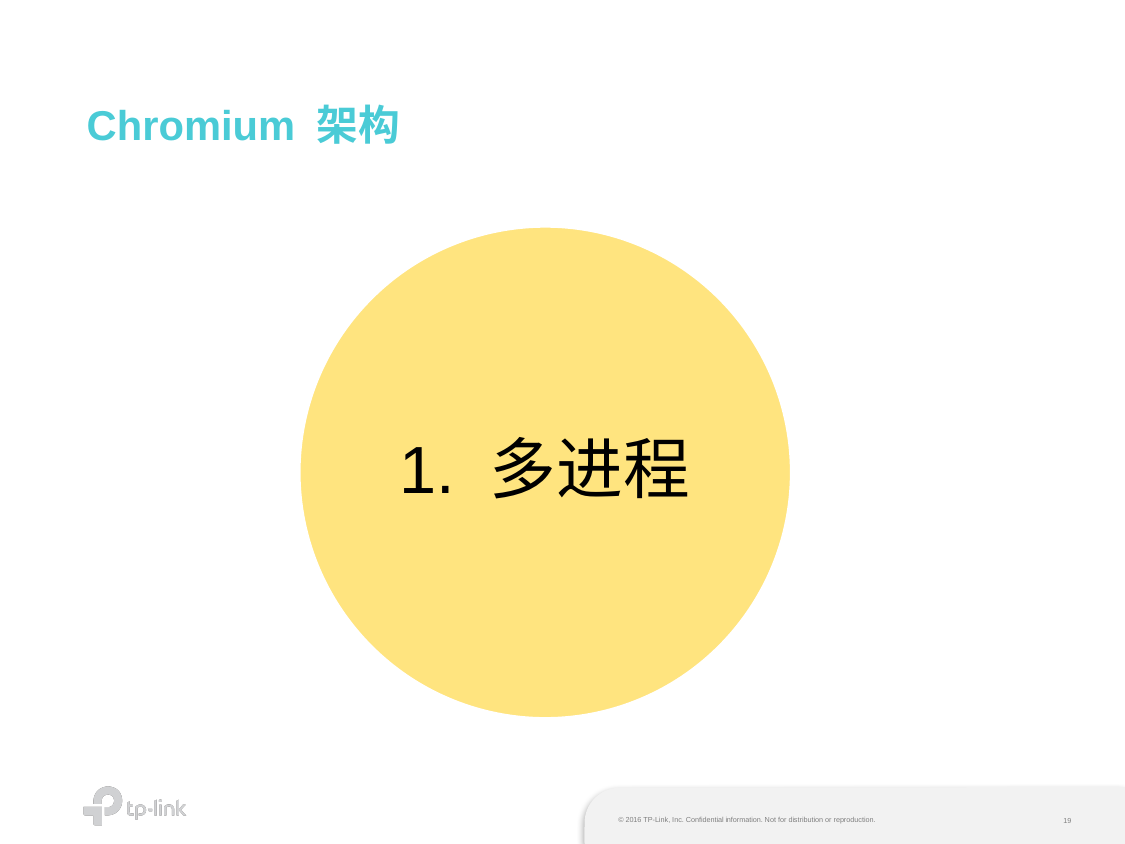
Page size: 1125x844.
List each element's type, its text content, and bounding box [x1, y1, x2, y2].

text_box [279, 225, 793, 720]
title Chromium 架构 [71, 96, 1071, 210]
